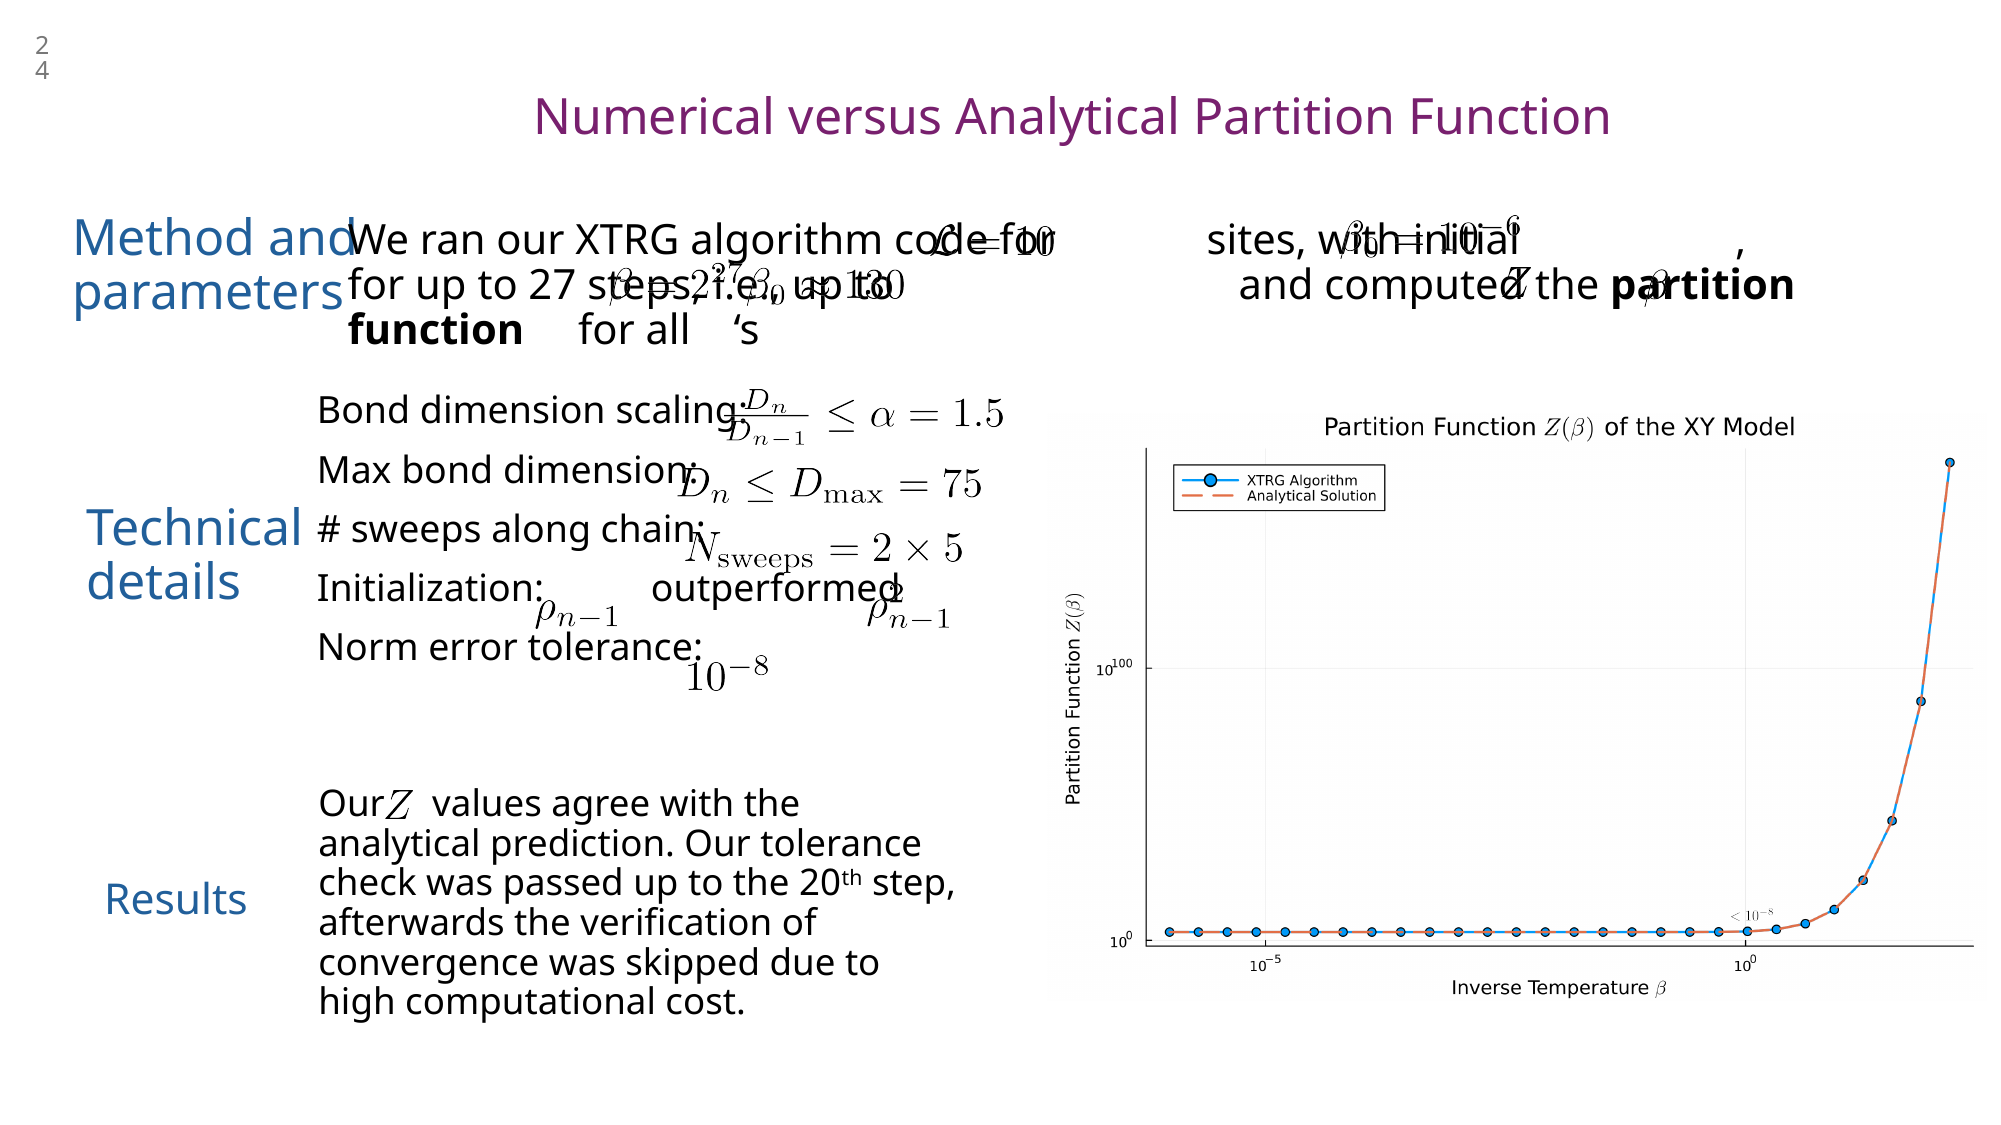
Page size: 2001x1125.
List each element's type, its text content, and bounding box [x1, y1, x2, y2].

picture [608, 262, 904, 307]
text_box Our values agree with the analytical prediction. Our tolerance check was passed up to the 20th step, afterwards the verification of convergence was skipped due to high computational cost. [303, 777, 982, 1034]
picture [724, 388, 1003, 446]
text_box We ran our XTRG algorithm code for sites, with initial , for up to 27 steps, i.e., up to and computed the partition function for all ‘s [332, 210, 1814, 370]
text_box Method and parameters [57, 204, 440, 344]
picture [867, 582, 950, 629]
picture [384, 789, 414, 820]
picture [688, 654, 769, 691]
picture [929, 224, 1054, 256]
text_box 24 [20, 16, 79, 77]
picture [1502, 267, 1531, 297]
picture [1046, 413, 1987, 1002]
text_box Results [89, 870, 272, 941]
picture [534, 600, 617, 629]
picture [1340, 215, 1521, 259]
picture [676, 467, 981, 504]
text_box Technical details [71, 494, 301, 634]
text_box Numerical versus Analytical Partition Function [460, 83, 1686, 181]
text_box Bond dimension scaling: Max bond dimension: # sweeps along chain: Initialization: outperformed Norm error tolerance: [301, 384, 917, 717]
picture [684, 531, 963, 574]
picture [1643, 268, 1668, 308]
